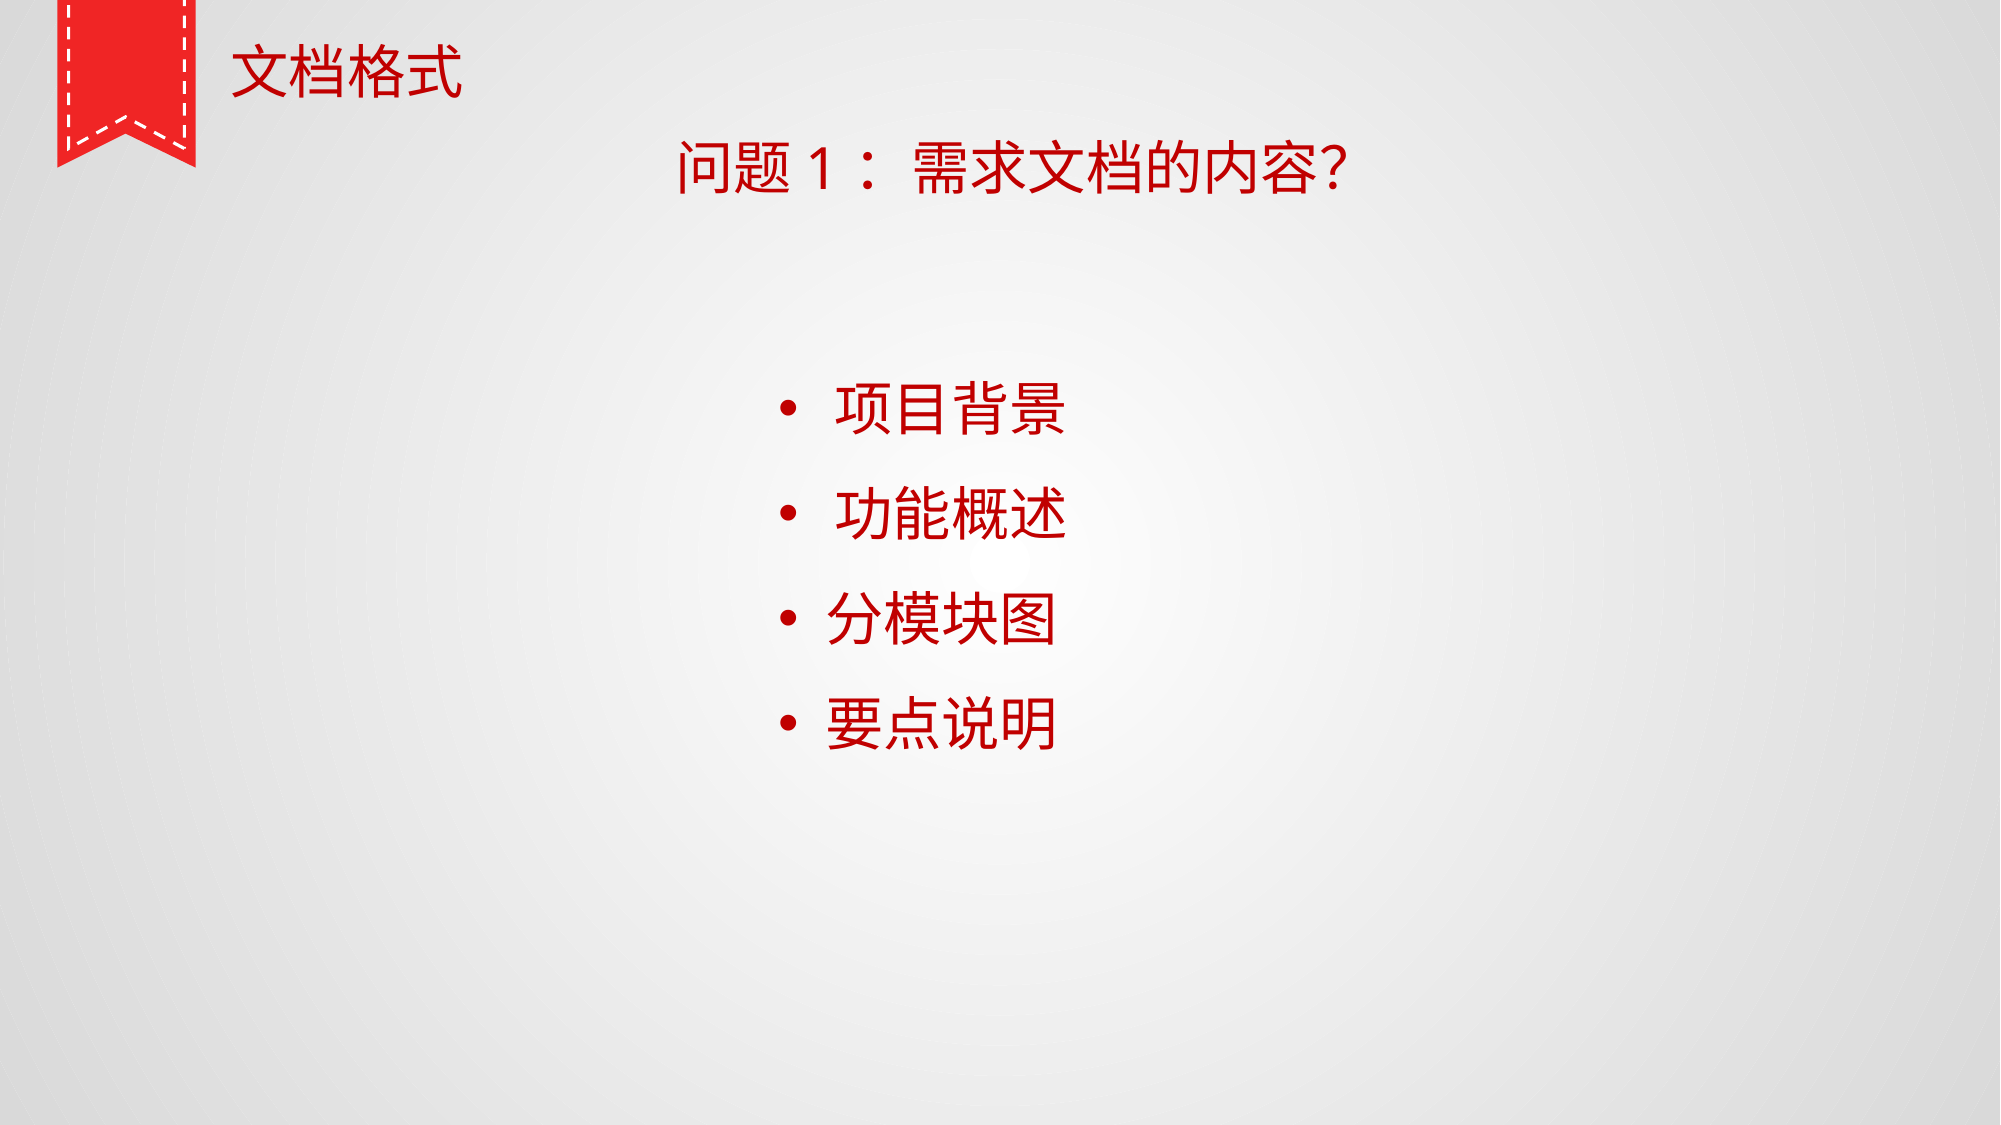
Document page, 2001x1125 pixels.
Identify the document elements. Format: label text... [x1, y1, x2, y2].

text_box 问题1：需求文档的内容？ [660, 124, 1340, 209]
text_box 项目背景 功能概述 分模块图 要点说明 [688, 329, 1312, 765]
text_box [56, 0, 196, 168]
text_box 文档格式 [216, 28, 588, 113]
